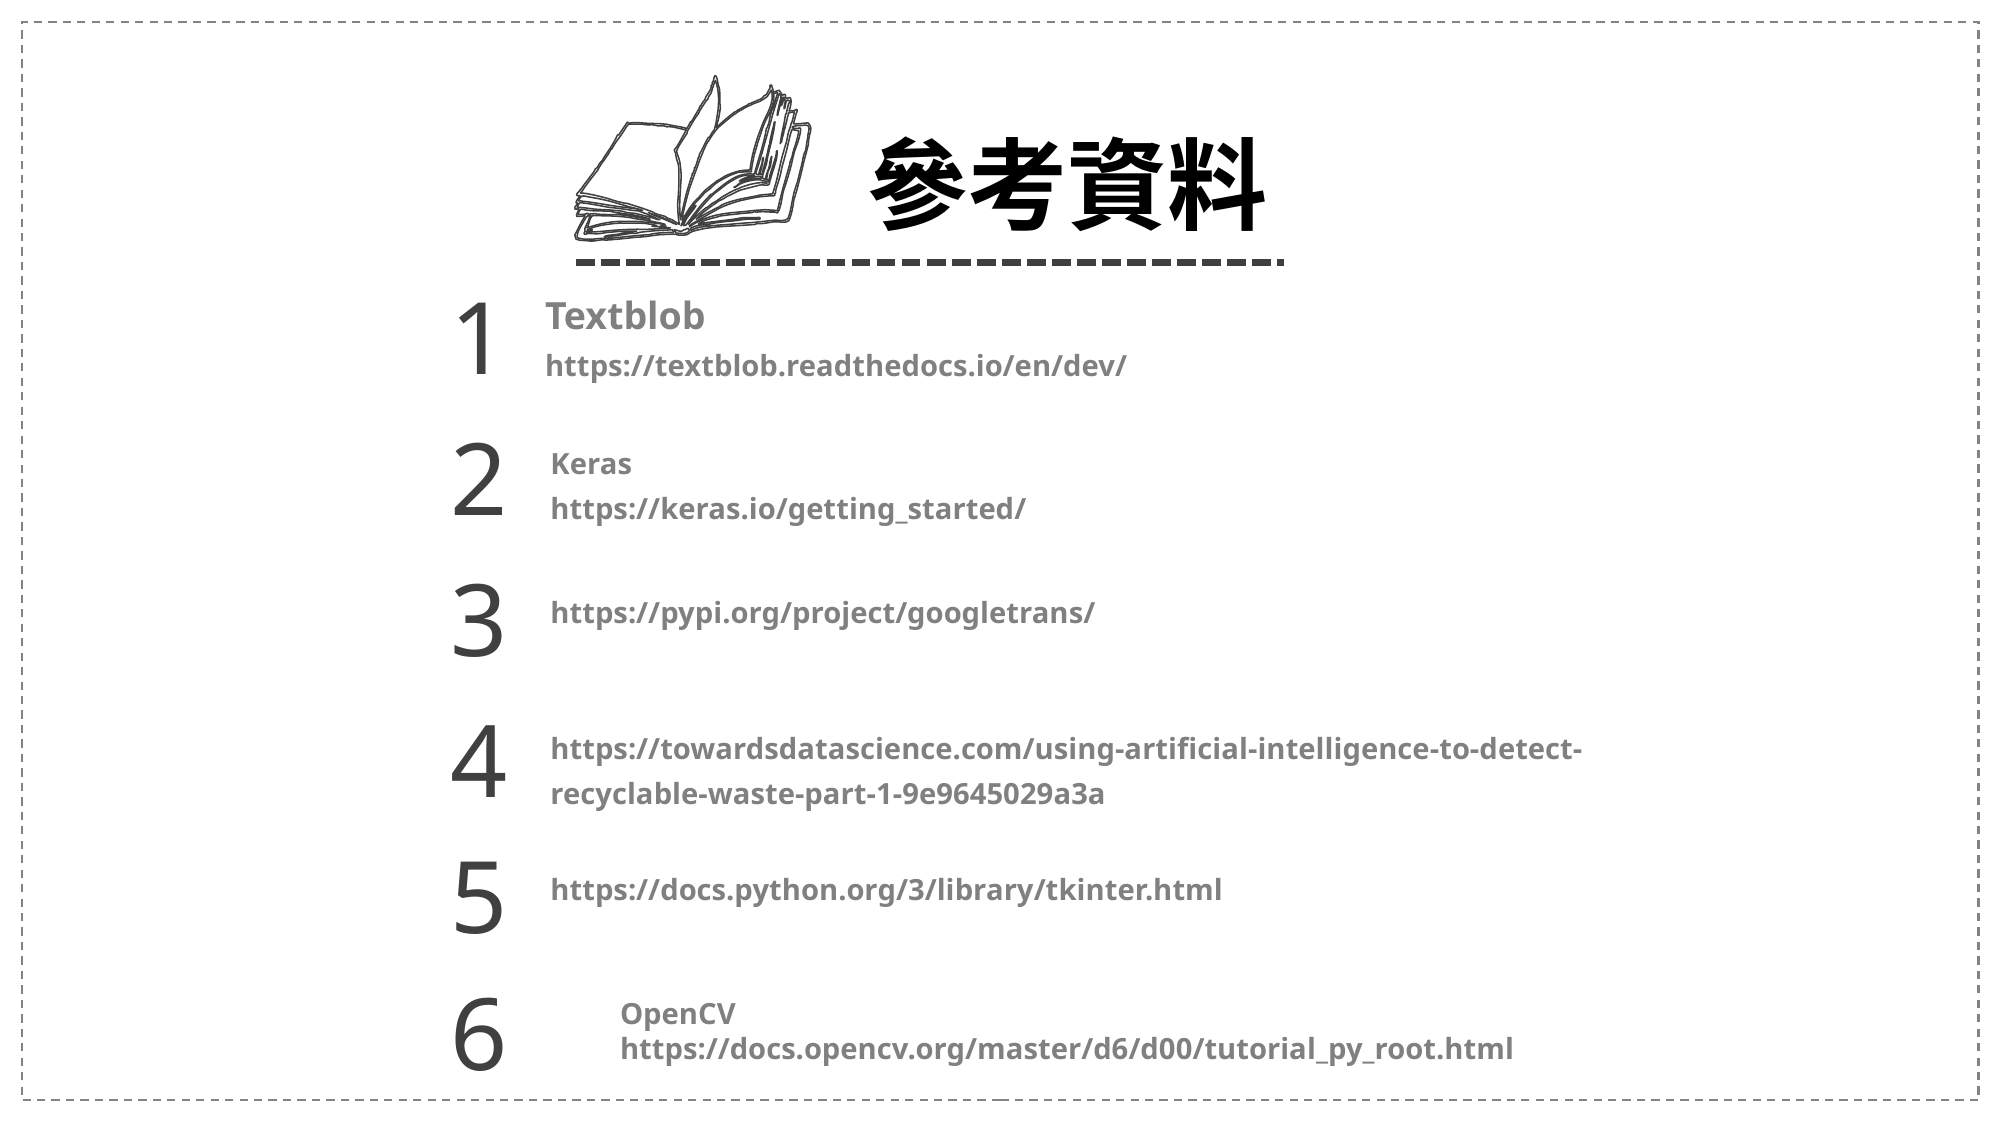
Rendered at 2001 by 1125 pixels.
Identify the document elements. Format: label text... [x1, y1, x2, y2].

text_box Textblob https://textblob.readthedocs.io/en/dev/ [531, 271, 1610, 390]
text_box Keras https://keras.io/getting_started/ [535, 427, 1155, 533]
text_box 1 [435, 267, 531, 402]
text_box https://towardsdatascience.com/using-artificial-intelligence-to-detect-recyclable-waste-part-1-9e9645029a3a [535, 712, 1629, 819]
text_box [574, 75, 1285, 263]
text_box 4 [435, 690, 531, 826]
text_box 5 [435, 826, 531, 962]
text_box OpenCV https://docs.opencv.org/master/d6/d00/tutorial_py_root.html [605, 987, 1530, 1073]
text_box https://pypi.org/project/googletrans/ [535, 576, 1338, 637]
text_box 2 [435, 408, 531, 543]
text_box 3 [435, 549, 531, 684]
text_box https://docs.python.org/3/library/tkinter.html [535, 853, 1629, 914]
text_box 6 [435, 962, 531, 1098]
